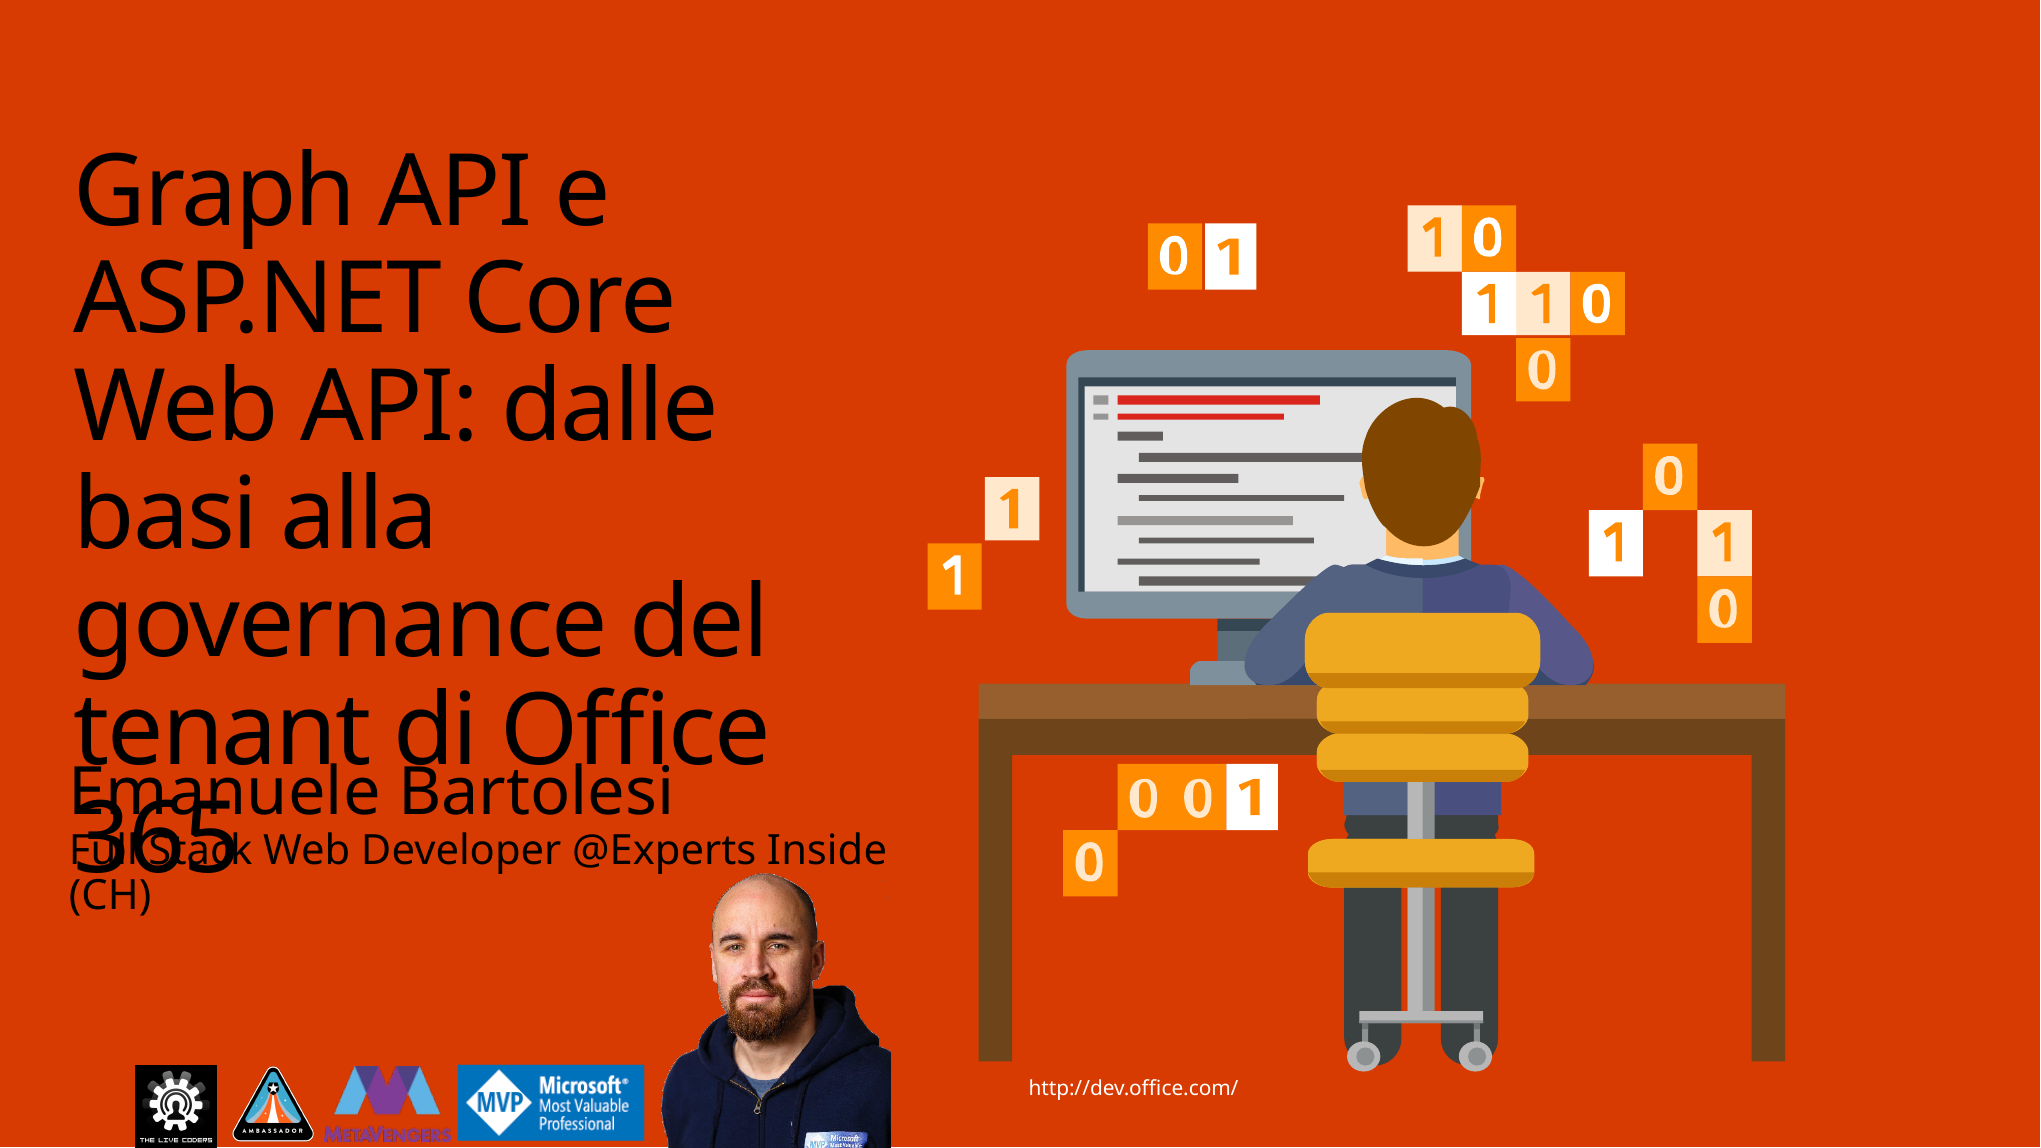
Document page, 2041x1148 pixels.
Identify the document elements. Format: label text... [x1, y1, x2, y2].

picture [134, 1065, 218, 1148]
picture [231, 1065, 315, 1148]
title Graph API e ASP.NET Core Web API: dalle basi alla governance del tenant di Office 365 [49, 123, 908, 424]
list Emanuele Bartolesi Full Stack Web Developer @Experts Inside (CH) [45, 738, 976, 1039]
picture [323, 1065, 451, 1143]
picture [458, 871, 891, 1148]
